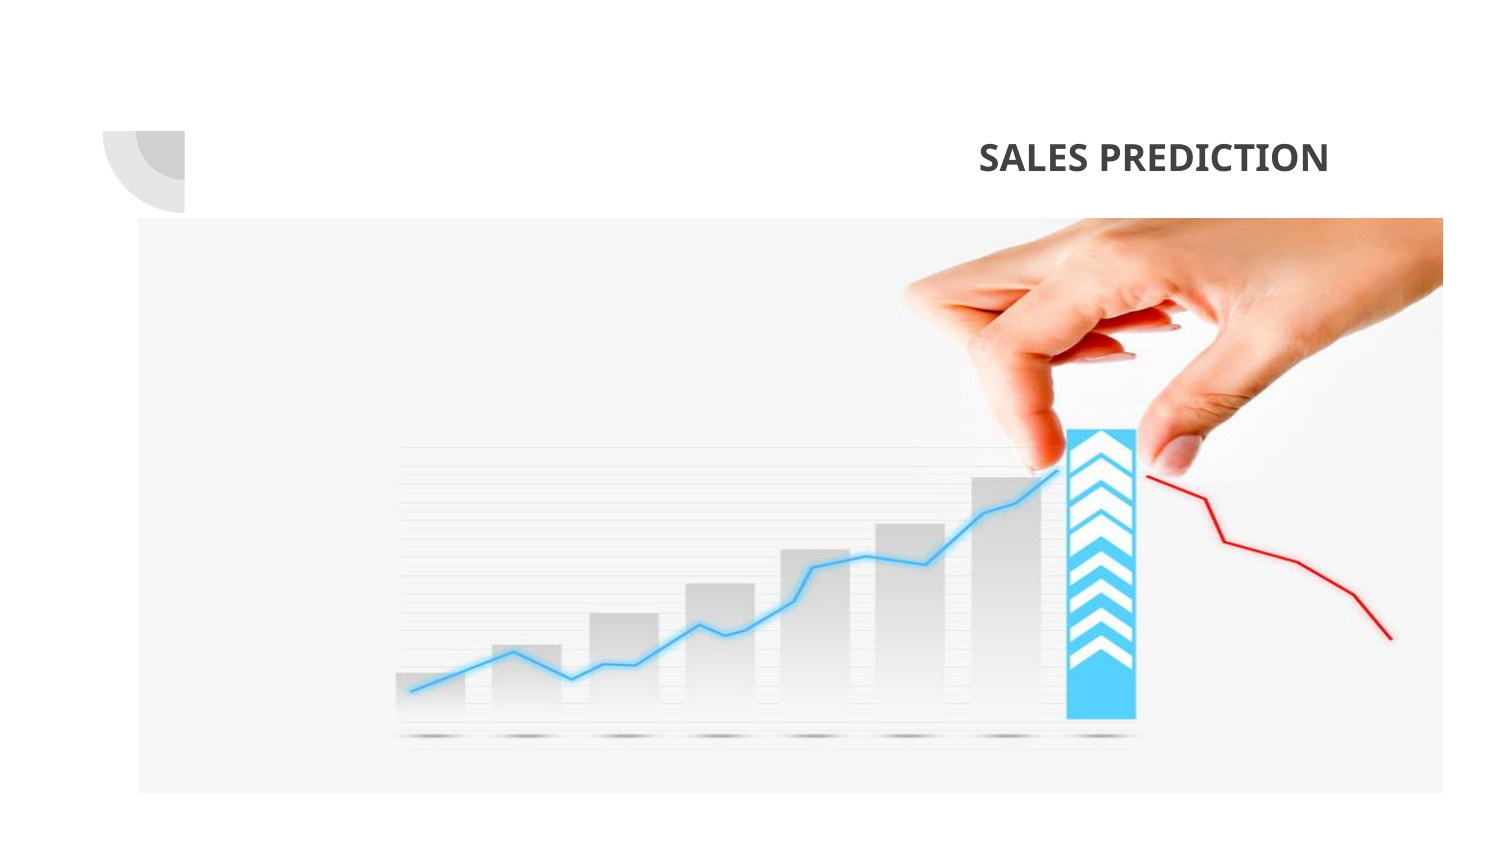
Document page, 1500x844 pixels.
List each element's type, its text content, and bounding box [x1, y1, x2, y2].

title SALES PREDICTION [213, 98, 1368, 216]
picture [138, 217, 1443, 794]
